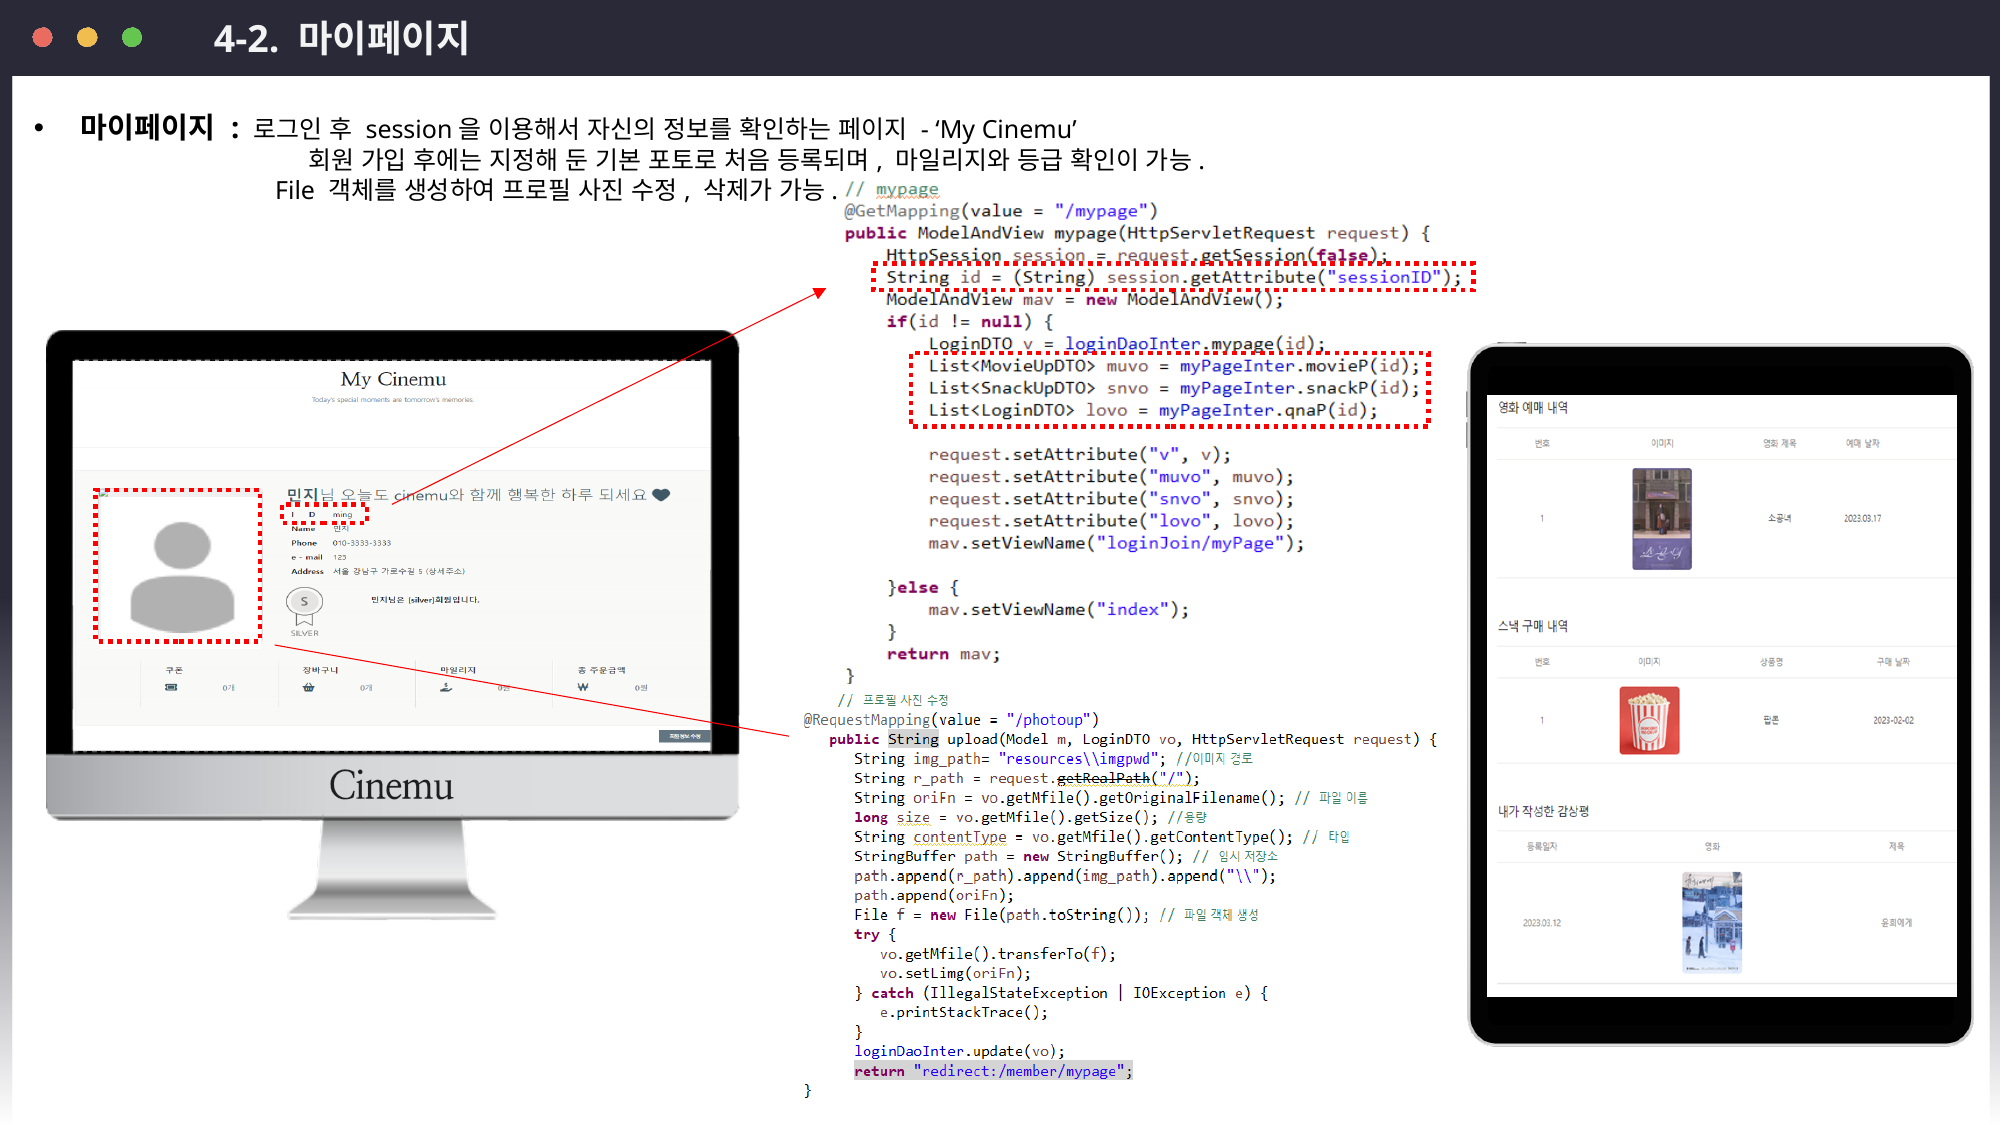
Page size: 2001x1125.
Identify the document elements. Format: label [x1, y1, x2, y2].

text_box [274, 644, 808, 740]
picture [789, 684, 1441, 1104]
text_box [1466, 341, 1974, 1047]
text_box [0, 0, 2000, 1125]
text_box [46, 330, 762, 934]
picture [101, 497, 260, 649]
text_box [391, 288, 827, 505]
